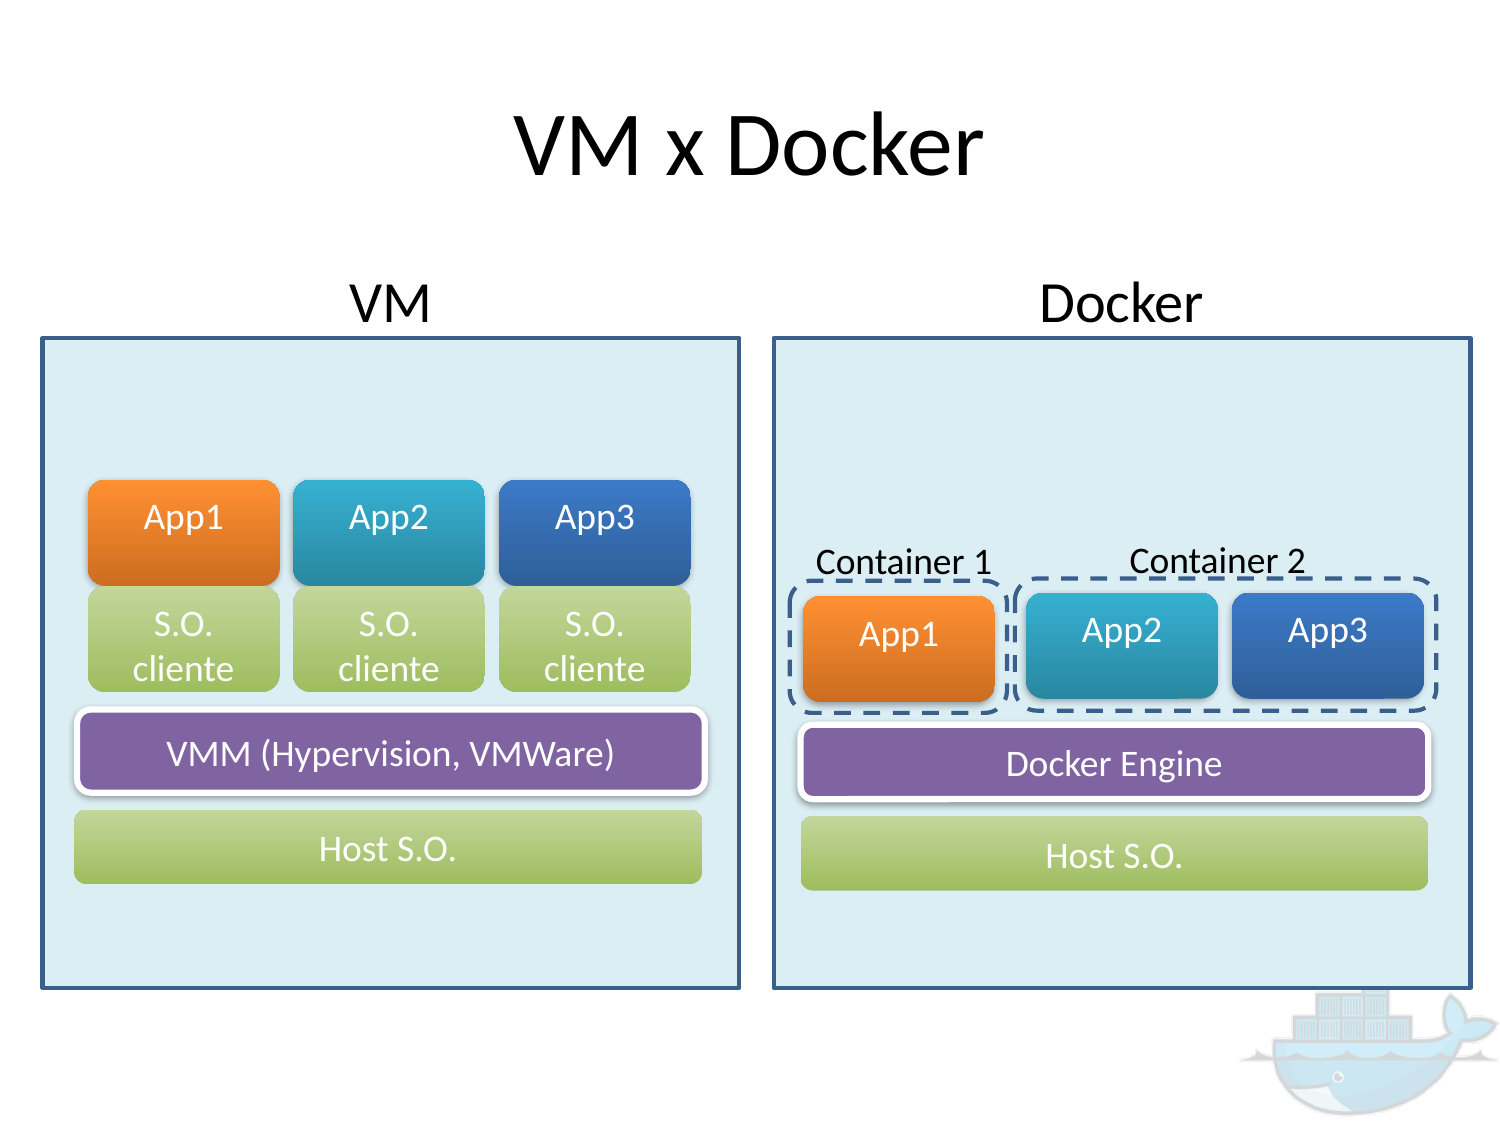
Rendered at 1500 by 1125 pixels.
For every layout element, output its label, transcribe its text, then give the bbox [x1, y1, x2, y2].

text_box App1 [87, 479, 280, 586]
text_box [772, 336, 1473, 990]
text_box Host S.O. [800, 816, 1429, 891]
text_box Container 2 [1114, 528, 1322, 589]
text_box Container 1 [801, 529, 1008, 590]
text_box Docker [1024, 256, 1220, 336]
title VM x Docker [75, 45, 1425, 233]
text_box VM [334, 256, 448, 342]
text_box App3 [499, 479, 691, 586]
text_box VMM (Hypervision, VMWare) [73, 706, 708, 796]
text_box Docker Engine [797, 721, 1432, 803]
text_box App2 [293, 479, 485, 586]
text_box S.O. cliente [87, 586, 280, 693]
text_box [787, 583, 1010, 715]
text_box S.O. cliente [499, 586, 691, 693]
text_box [40, 336, 741, 990]
text_box [1012, 576, 1439, 713]
text_box Host S.O. [74, 809, 702, 885]
picture [1238, 963, 1500, 1117]
text_box S.O. cliente [293, 586, 485, 693]
